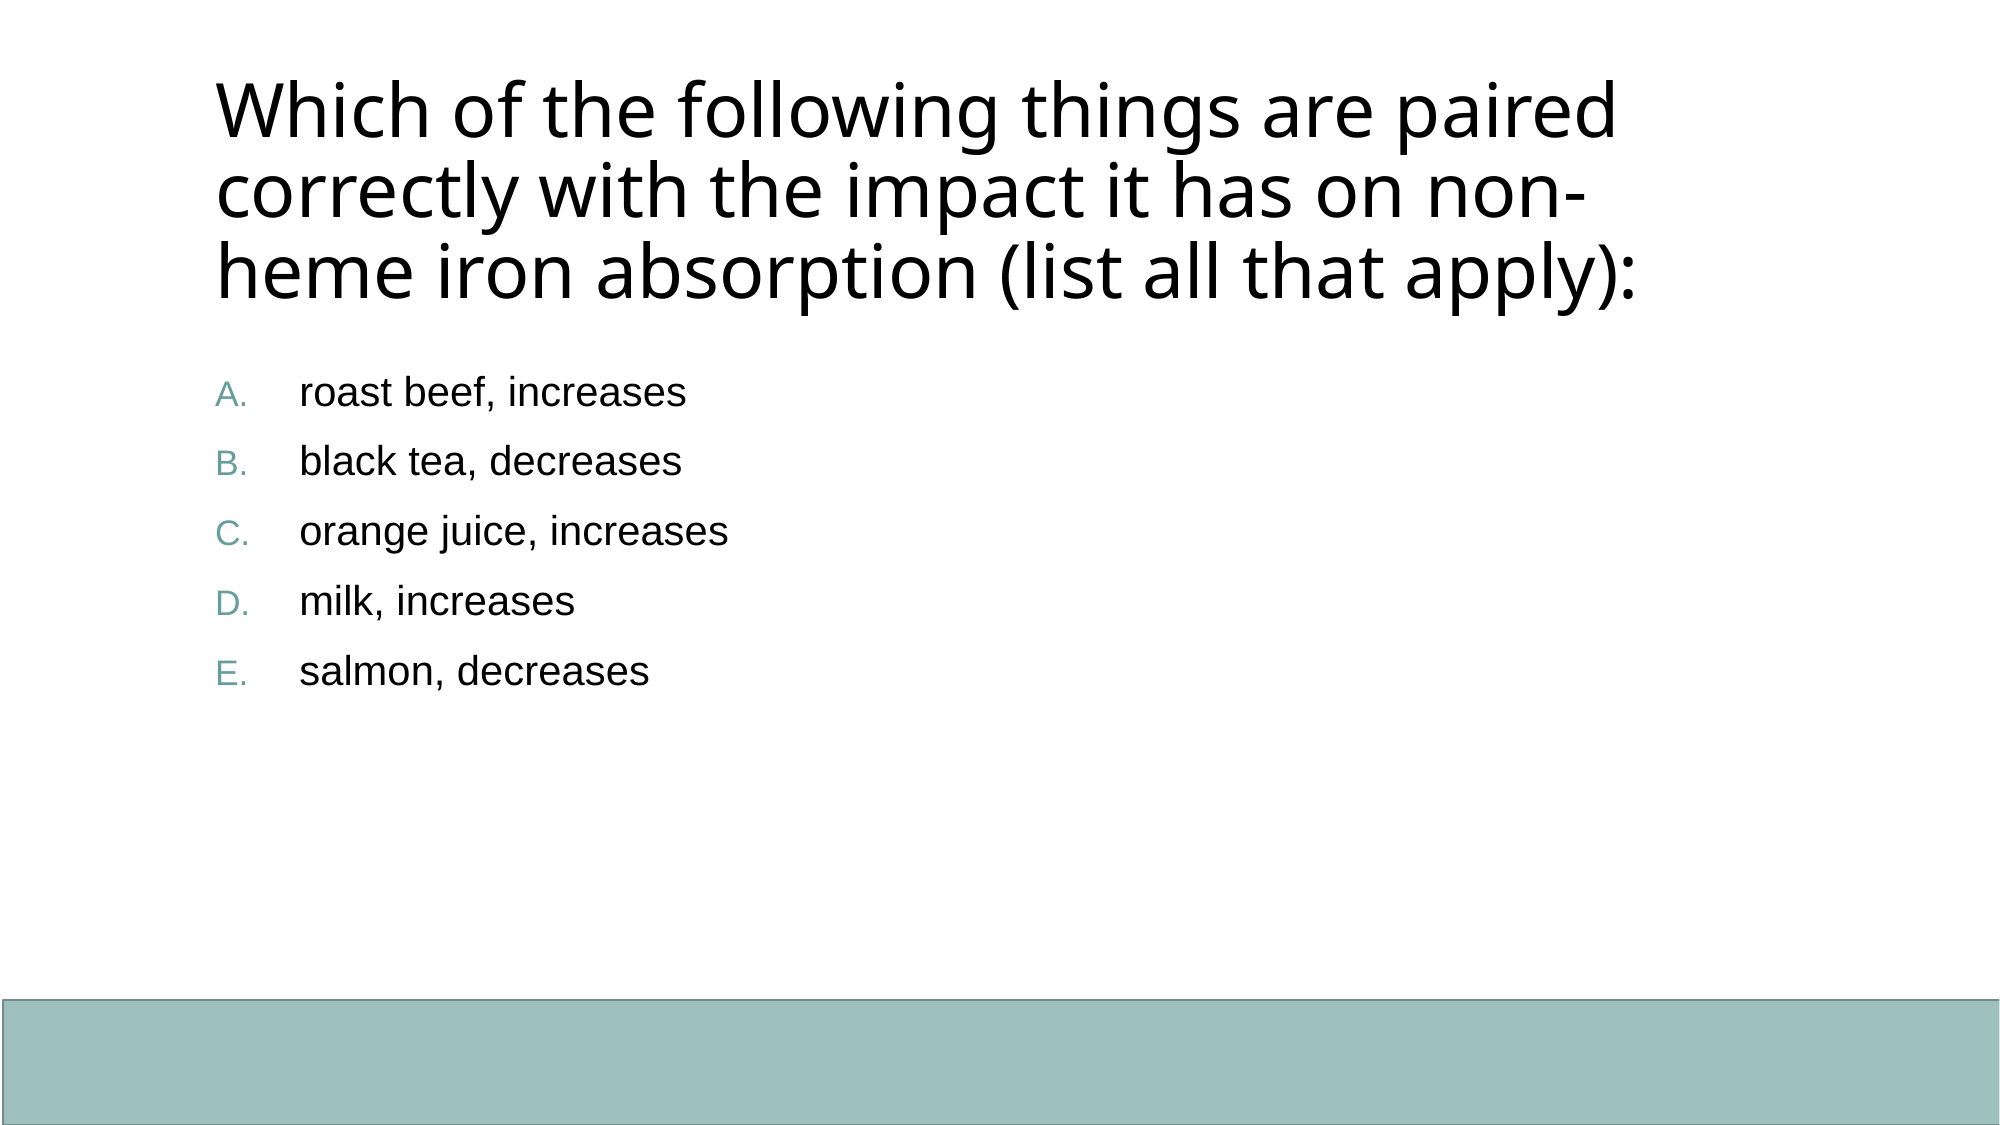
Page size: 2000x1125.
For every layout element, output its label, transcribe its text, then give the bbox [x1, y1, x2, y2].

title Which of the following things are paired correctly with the impact it has on non-heme iron absorption (list all that apply): [199, 24, 1800, 362]
text_box [2, 999, 2000, 1125]
list roast beef, increases black tea, decreases orange juice, increases milk, increases salmon, decreases [199, 362, 1800, 999]
